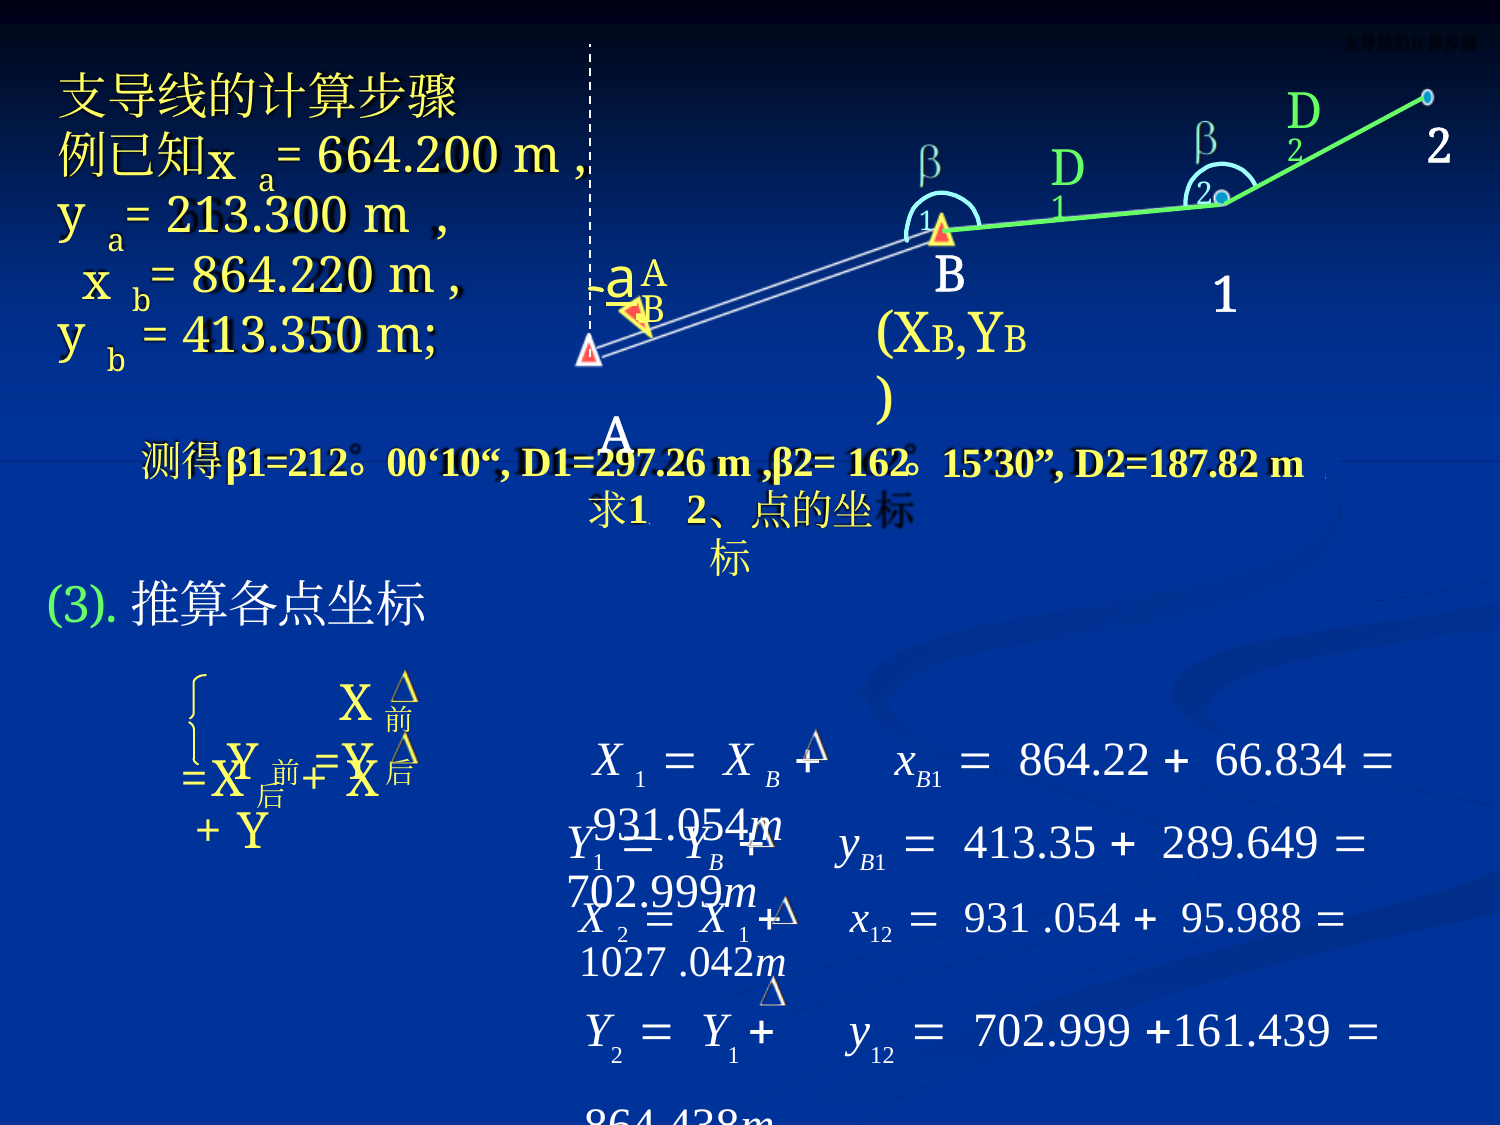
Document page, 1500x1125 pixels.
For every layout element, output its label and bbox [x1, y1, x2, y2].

text_box [600, 471, 659, 565]
text_box [659, 471, 734, 565]
text_box [588, 44, 604, 357]
picture [0, 0, 1500, 1124]
text_box [23, 283, 108, 396]
text_box [317, 416, 415, 510]
text_box [872, 416, 970, 466]
text_box [108, 283, 479, 396]
text_box [914, 421, 1349, 514]
